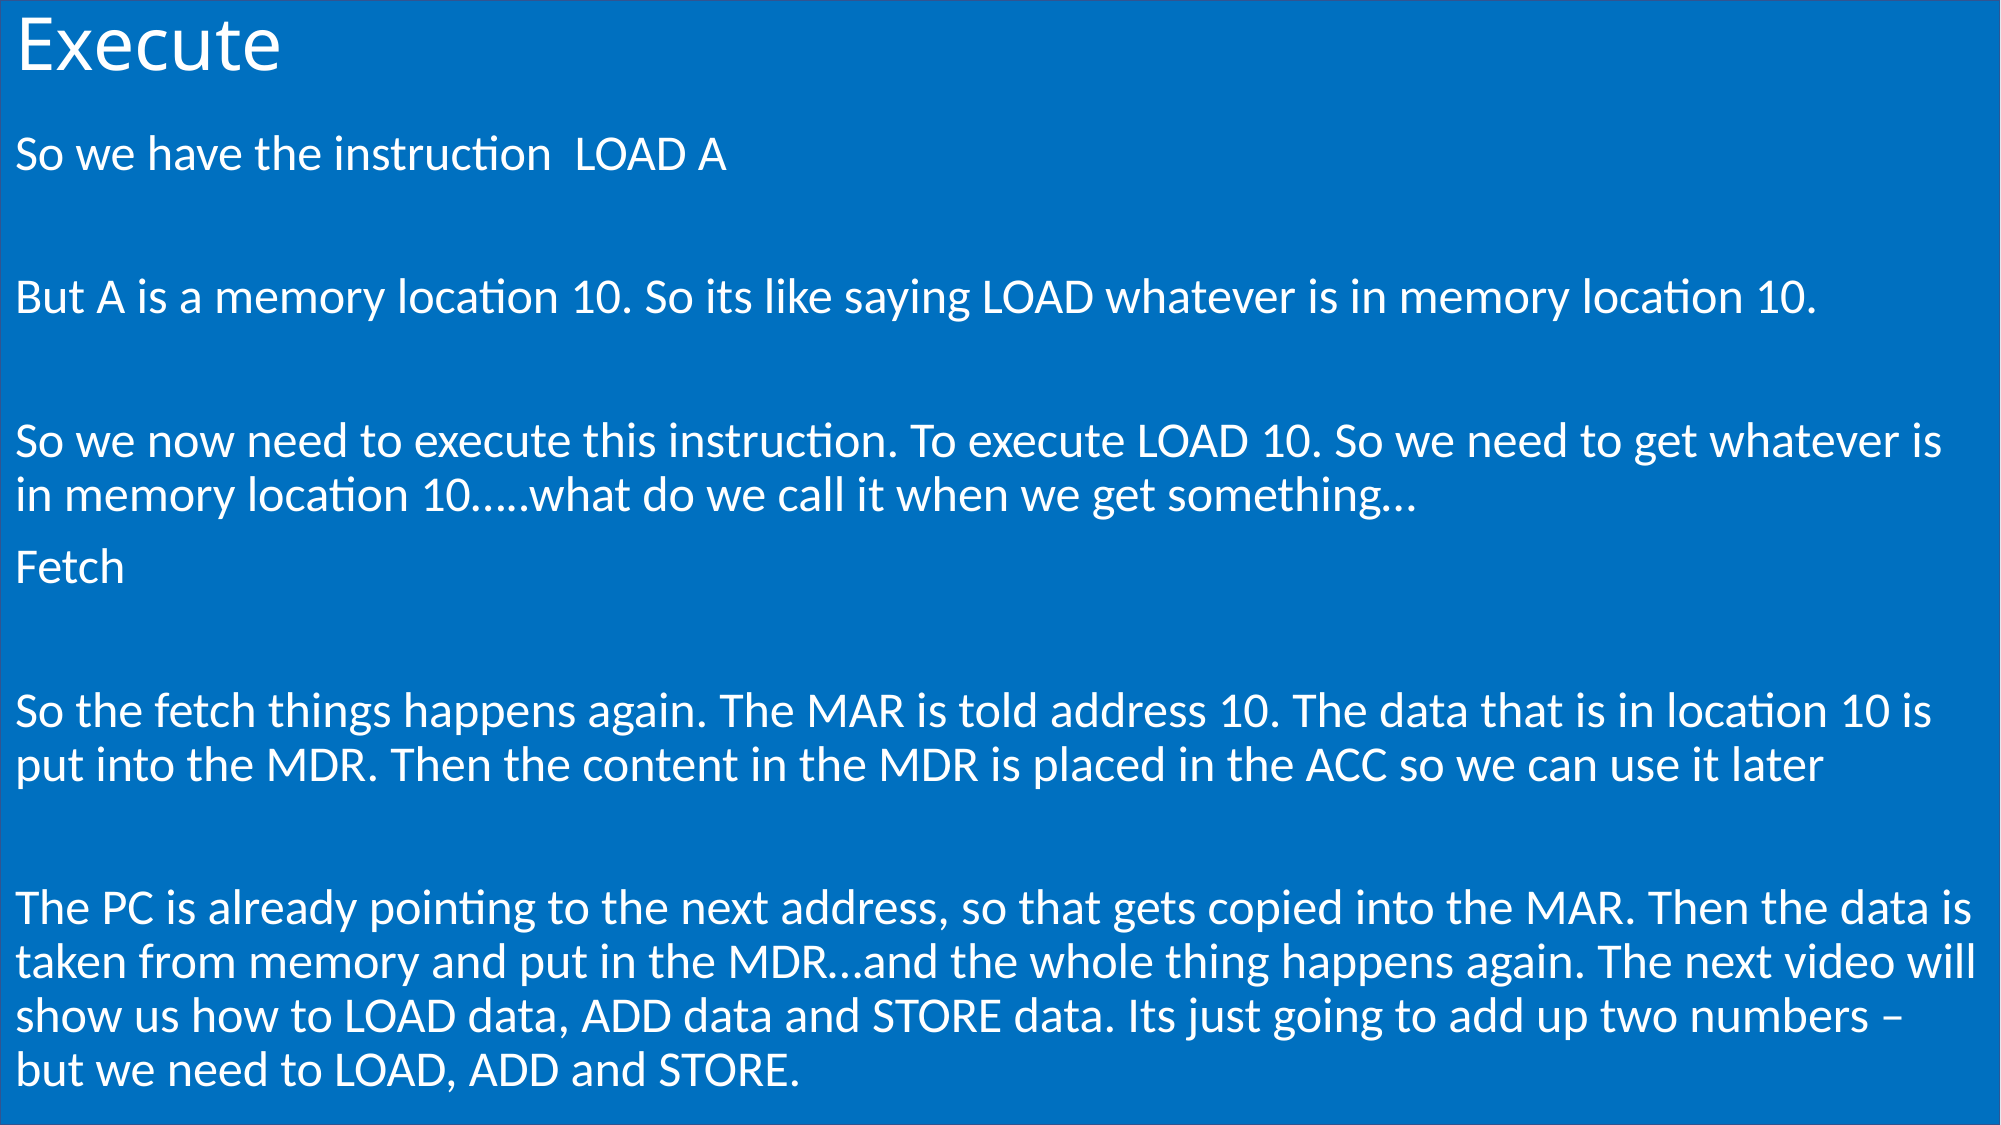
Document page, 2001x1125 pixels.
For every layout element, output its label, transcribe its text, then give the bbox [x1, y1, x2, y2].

list So we have the instruction LOAD A But A is a memory location 10. So its like saying LOAD whatever is in memory location 10. So we now need to execute this instruction. To execute LOAD 10. So we need to get whatever is in memory location 10…..what do we call it when we get something… Fetch So the fetch things happens again. The MAR is told address 10. The data that is in location 10 is put into the MDR. Then the content in the MDR is placed in the ACC so we can use it later The PC is already pointing to the next address, so that gets copied into the MAR. Then the data is taken from memory and put in the MDR…and the whole thing happens again. The next video will show us how to LOAD data, ADD data and STORE data. Its just going to add up two numbers – but we need to LOAD, ADD and STORE. [0, 119, 2000, 1125]
title Execute [0, 0, 2000, 95]
